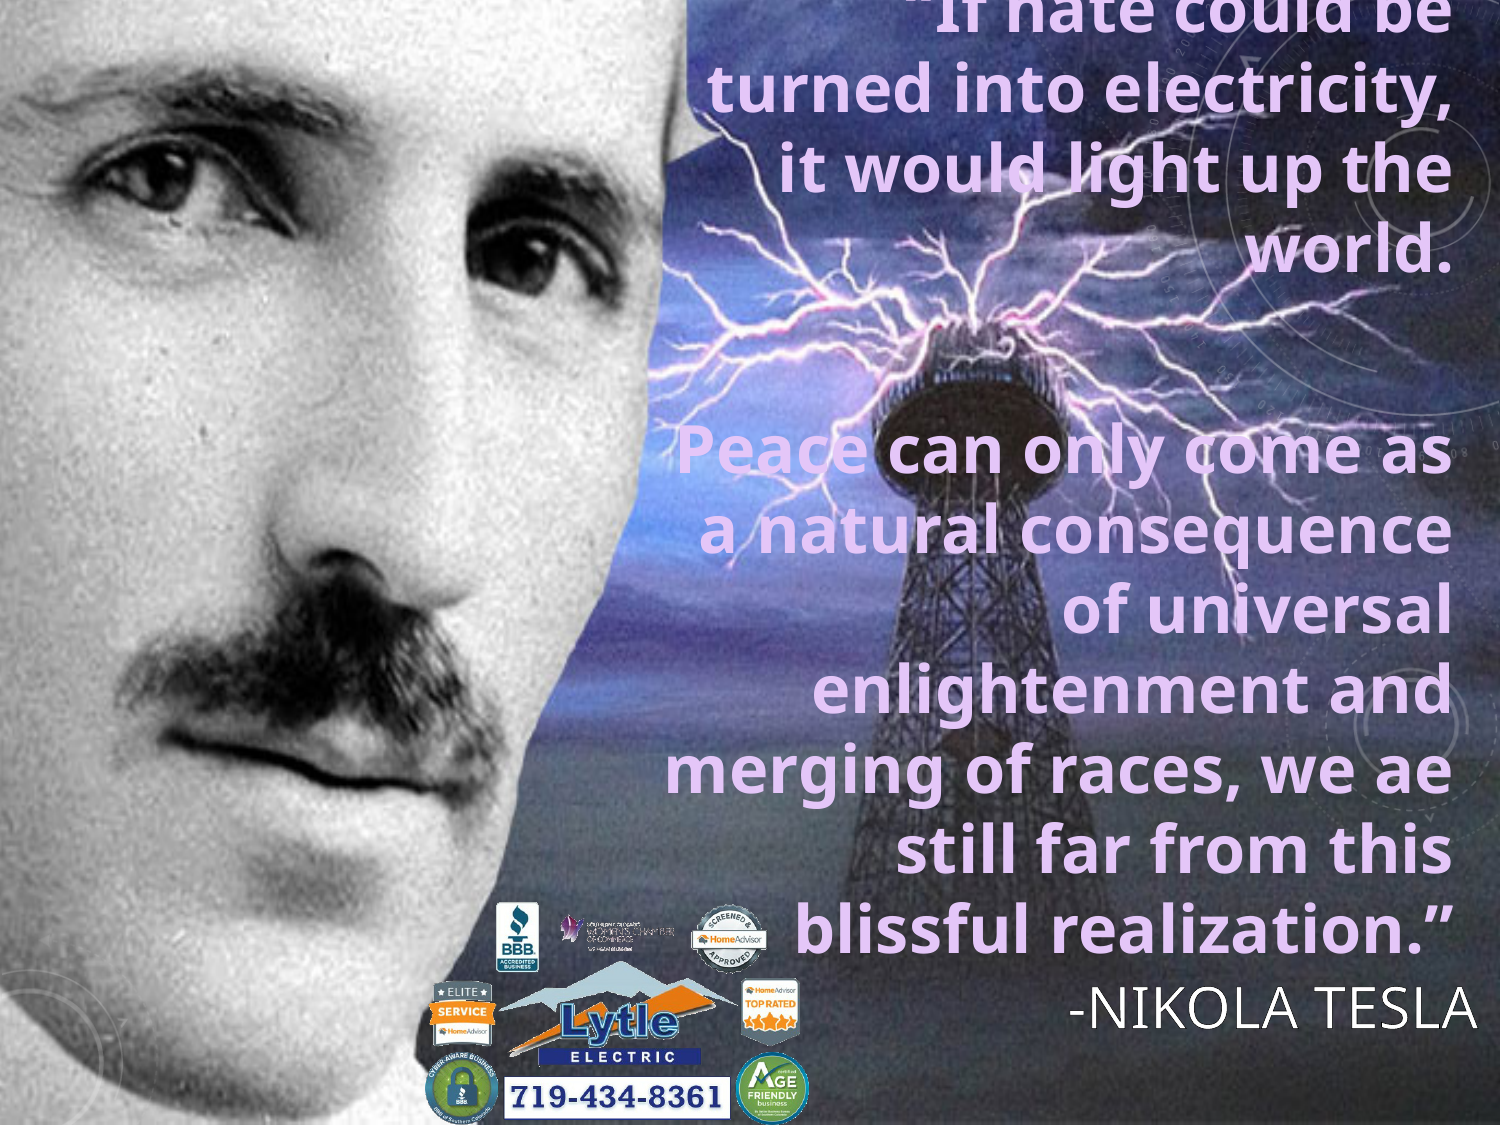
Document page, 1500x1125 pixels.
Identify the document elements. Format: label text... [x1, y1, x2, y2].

title -Nikola Tesla [1052, 885, 1500, 1125]
list “If hate could be turned into electricity, it would light up the world. Peace can only come as a natural consequence of universal enlightenment and merging of races, we ae still far from this blissful realization.” [647, 46, 1470, 887]
picture [0, 0, 1500, 1125]
picture [739, 1056, 805, 1121]
